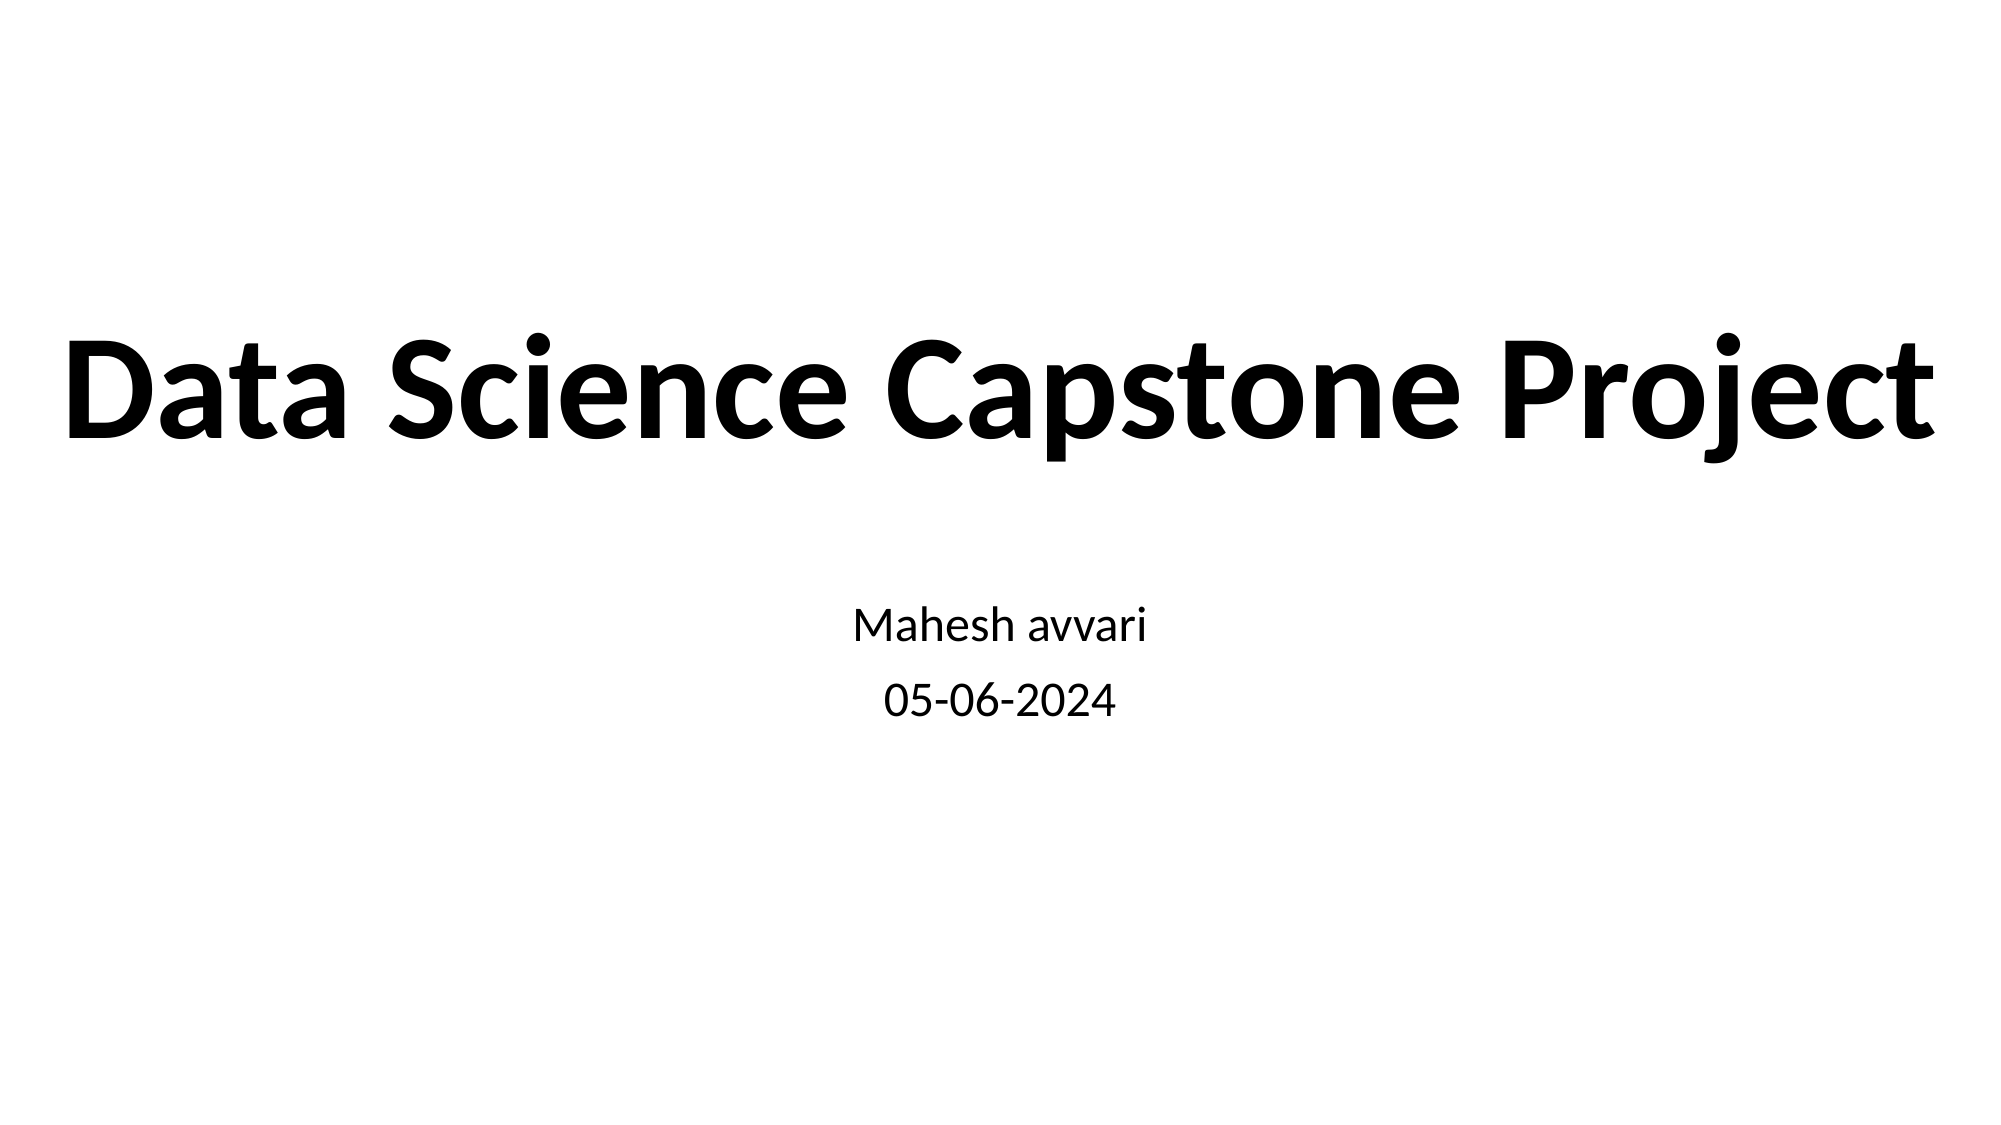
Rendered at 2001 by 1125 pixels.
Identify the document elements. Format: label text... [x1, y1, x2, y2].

subtitle Mahesh avvari 05-06-2024 [249, 590, 1750, 863]
text_box Data Science Capstone Project [46, 281, 1954, 477]
